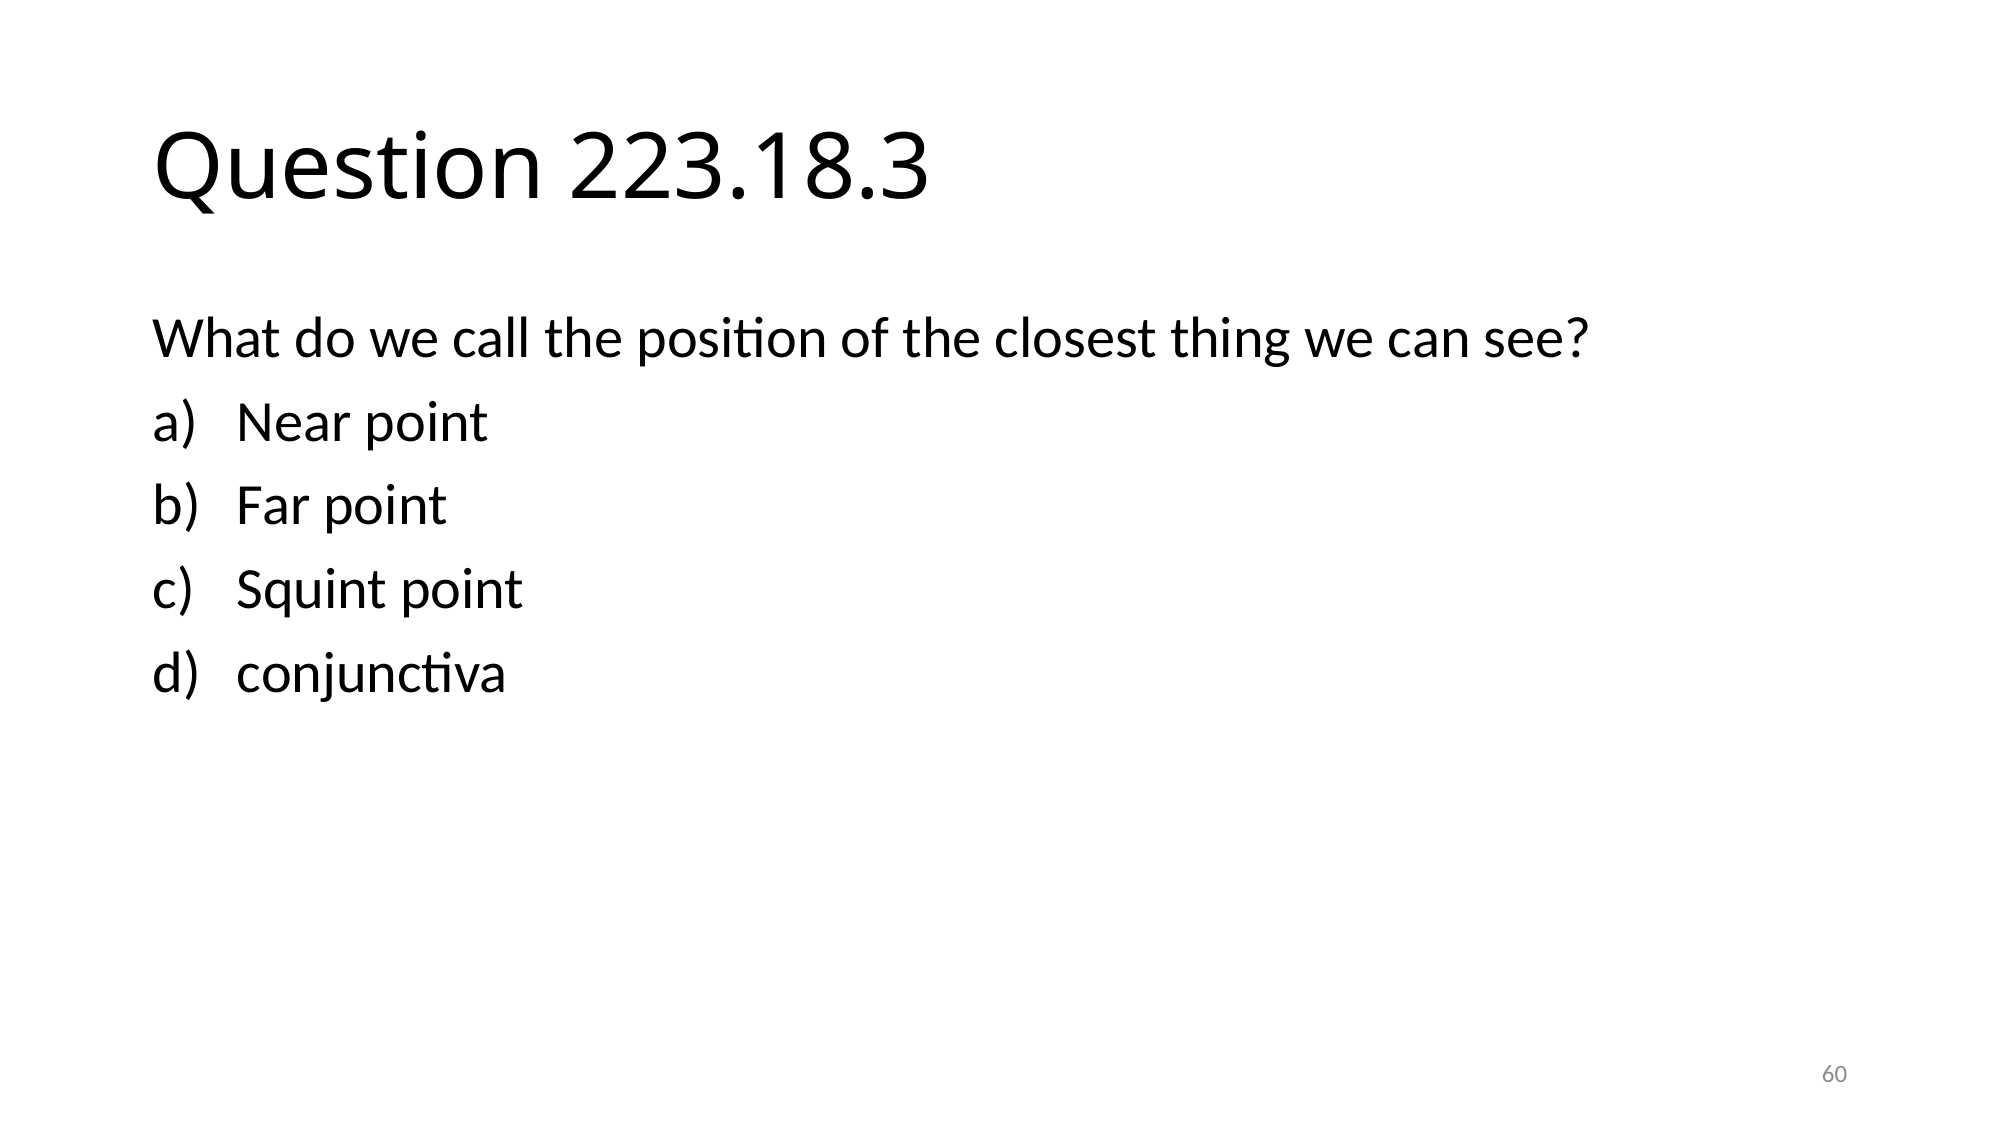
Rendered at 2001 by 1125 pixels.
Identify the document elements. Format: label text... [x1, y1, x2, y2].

title Question 223.18.3 [137, 59, 1863, 278]
list What do we call the position of the closest thing we can see? Near point Far point Squint point conjunctiva [137, 299, 1863, 1014]
slide_number 60 [1412, 1042, 1863, 1103]
